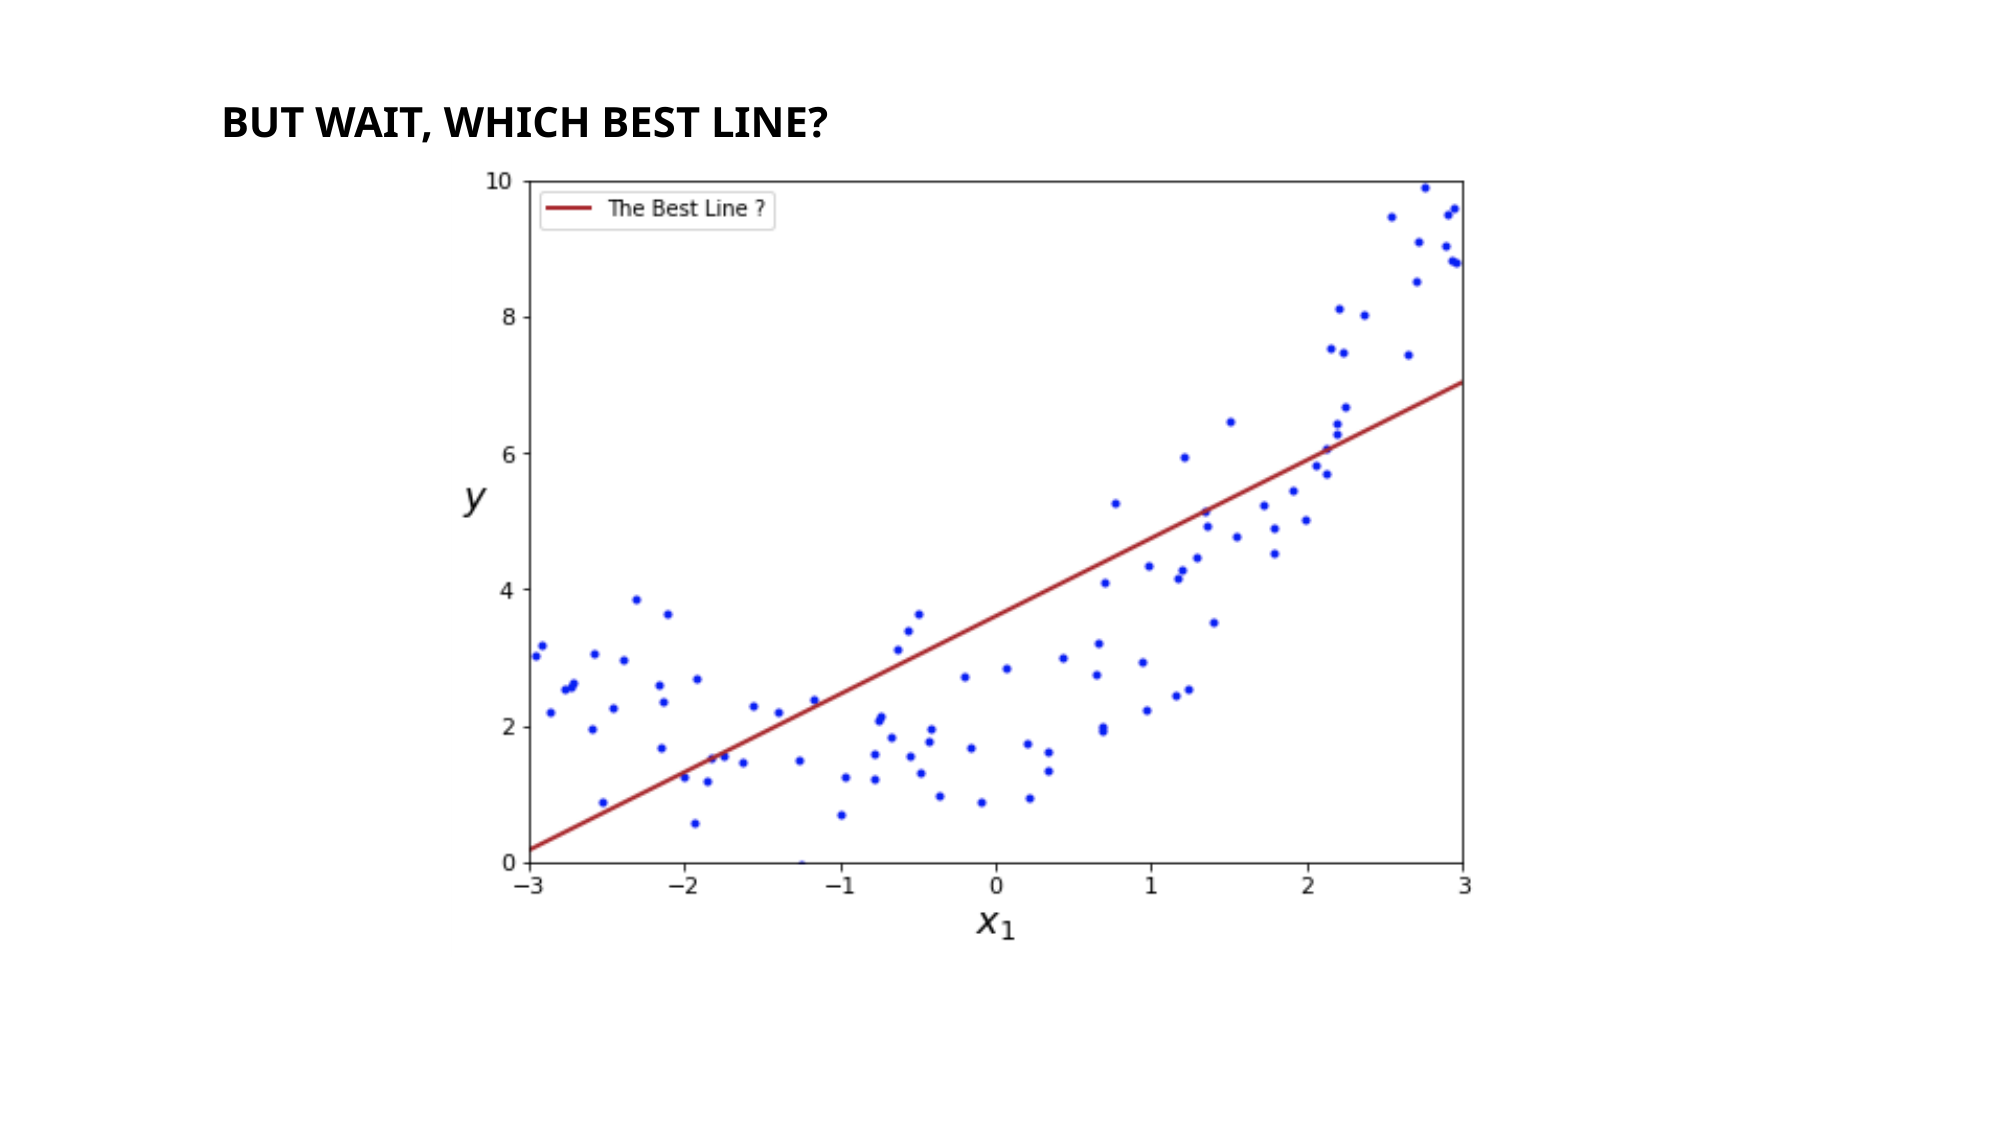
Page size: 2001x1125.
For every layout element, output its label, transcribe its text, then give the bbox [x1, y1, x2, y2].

picture [450, 154, 1517, 957]
text_box BUT WAIT, WHICH BEST LINE? [206, 88, 844, 154]
